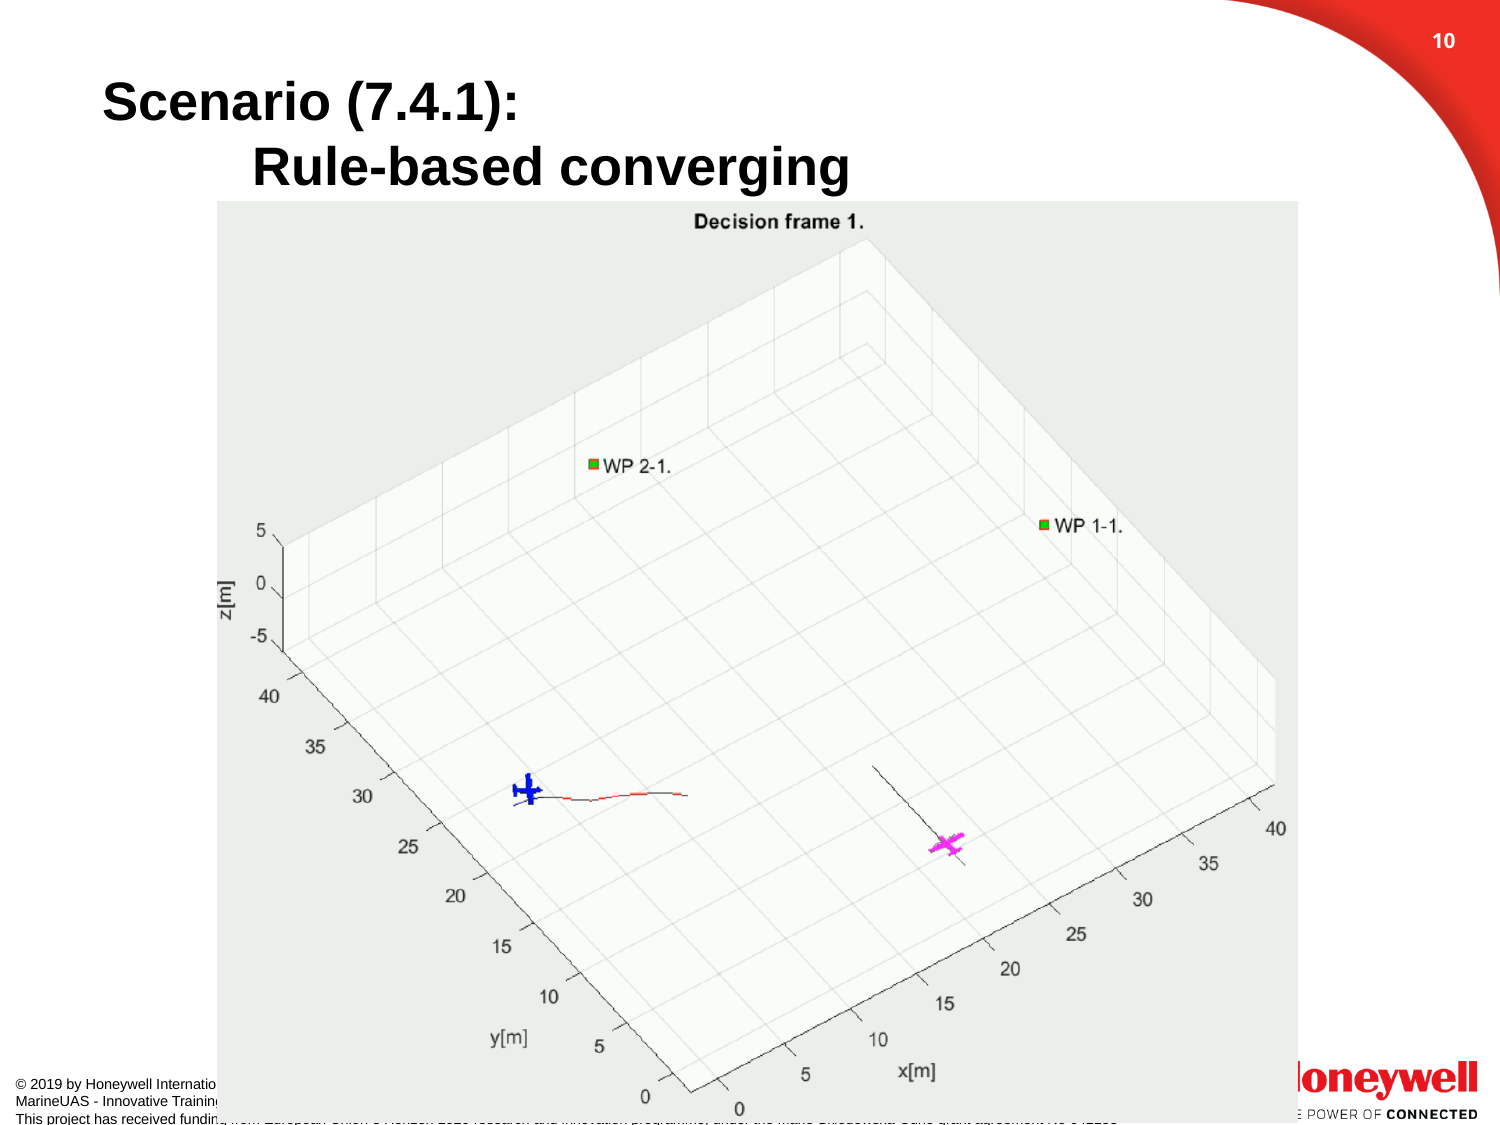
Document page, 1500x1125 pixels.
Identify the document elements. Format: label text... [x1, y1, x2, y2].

picture [1299, 1061, 1477, 1119]
slide_number 9 [1416, 0, 1500, 83]
picture [1203, 0, 1500, 297]
title Scenario (7.4.1): Rule-based converging [86, 58, 1347, 141]
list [216, 200, 1299, 1125]
